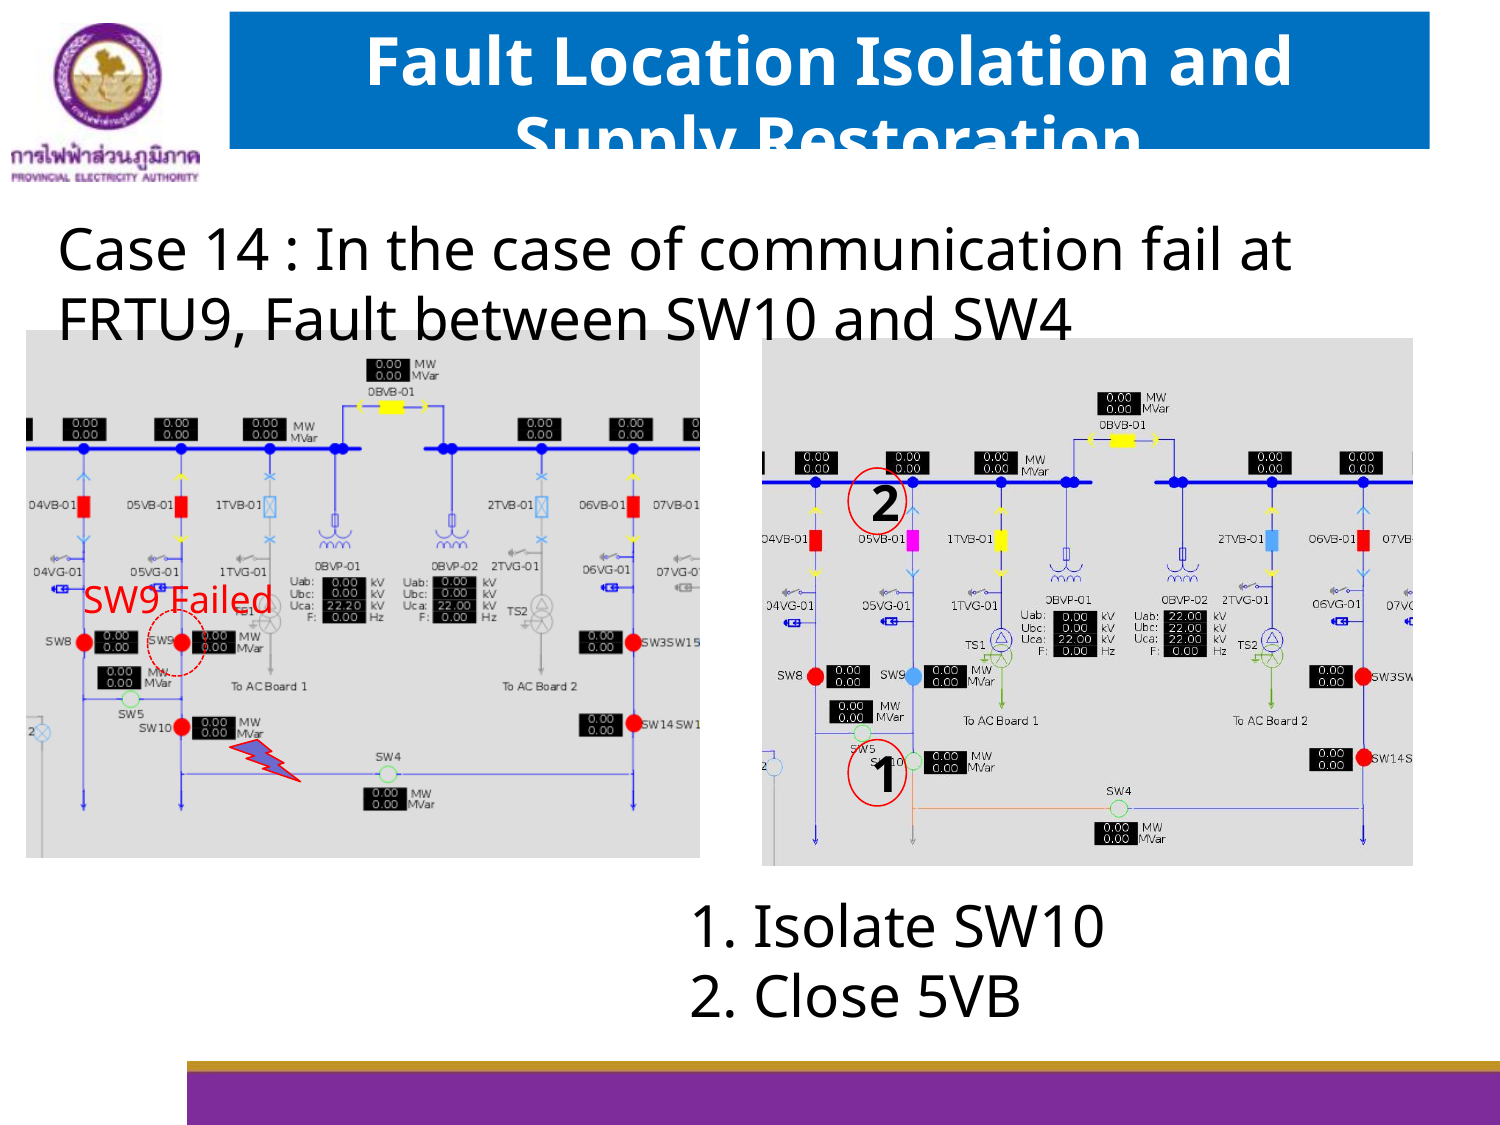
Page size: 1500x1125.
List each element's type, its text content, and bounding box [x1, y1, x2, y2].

text_box Case 14 : In the case of communication fail at FRTU9, Fault between SW10 and SW4 [42, 205, 1483, 430]
picture [11, 23, 200, 182]
picture [25, 330, 701, 859]
picture [762, 337, 1413, 867]
text_box 1. Isolate SW10 2. Close 5VB [674, 881, 1121, 1107]
picture [187, 1061, 1500, 1125]
text_box Fault Location Isolation and Supply Restoration [229, 11, 1430, 149]
